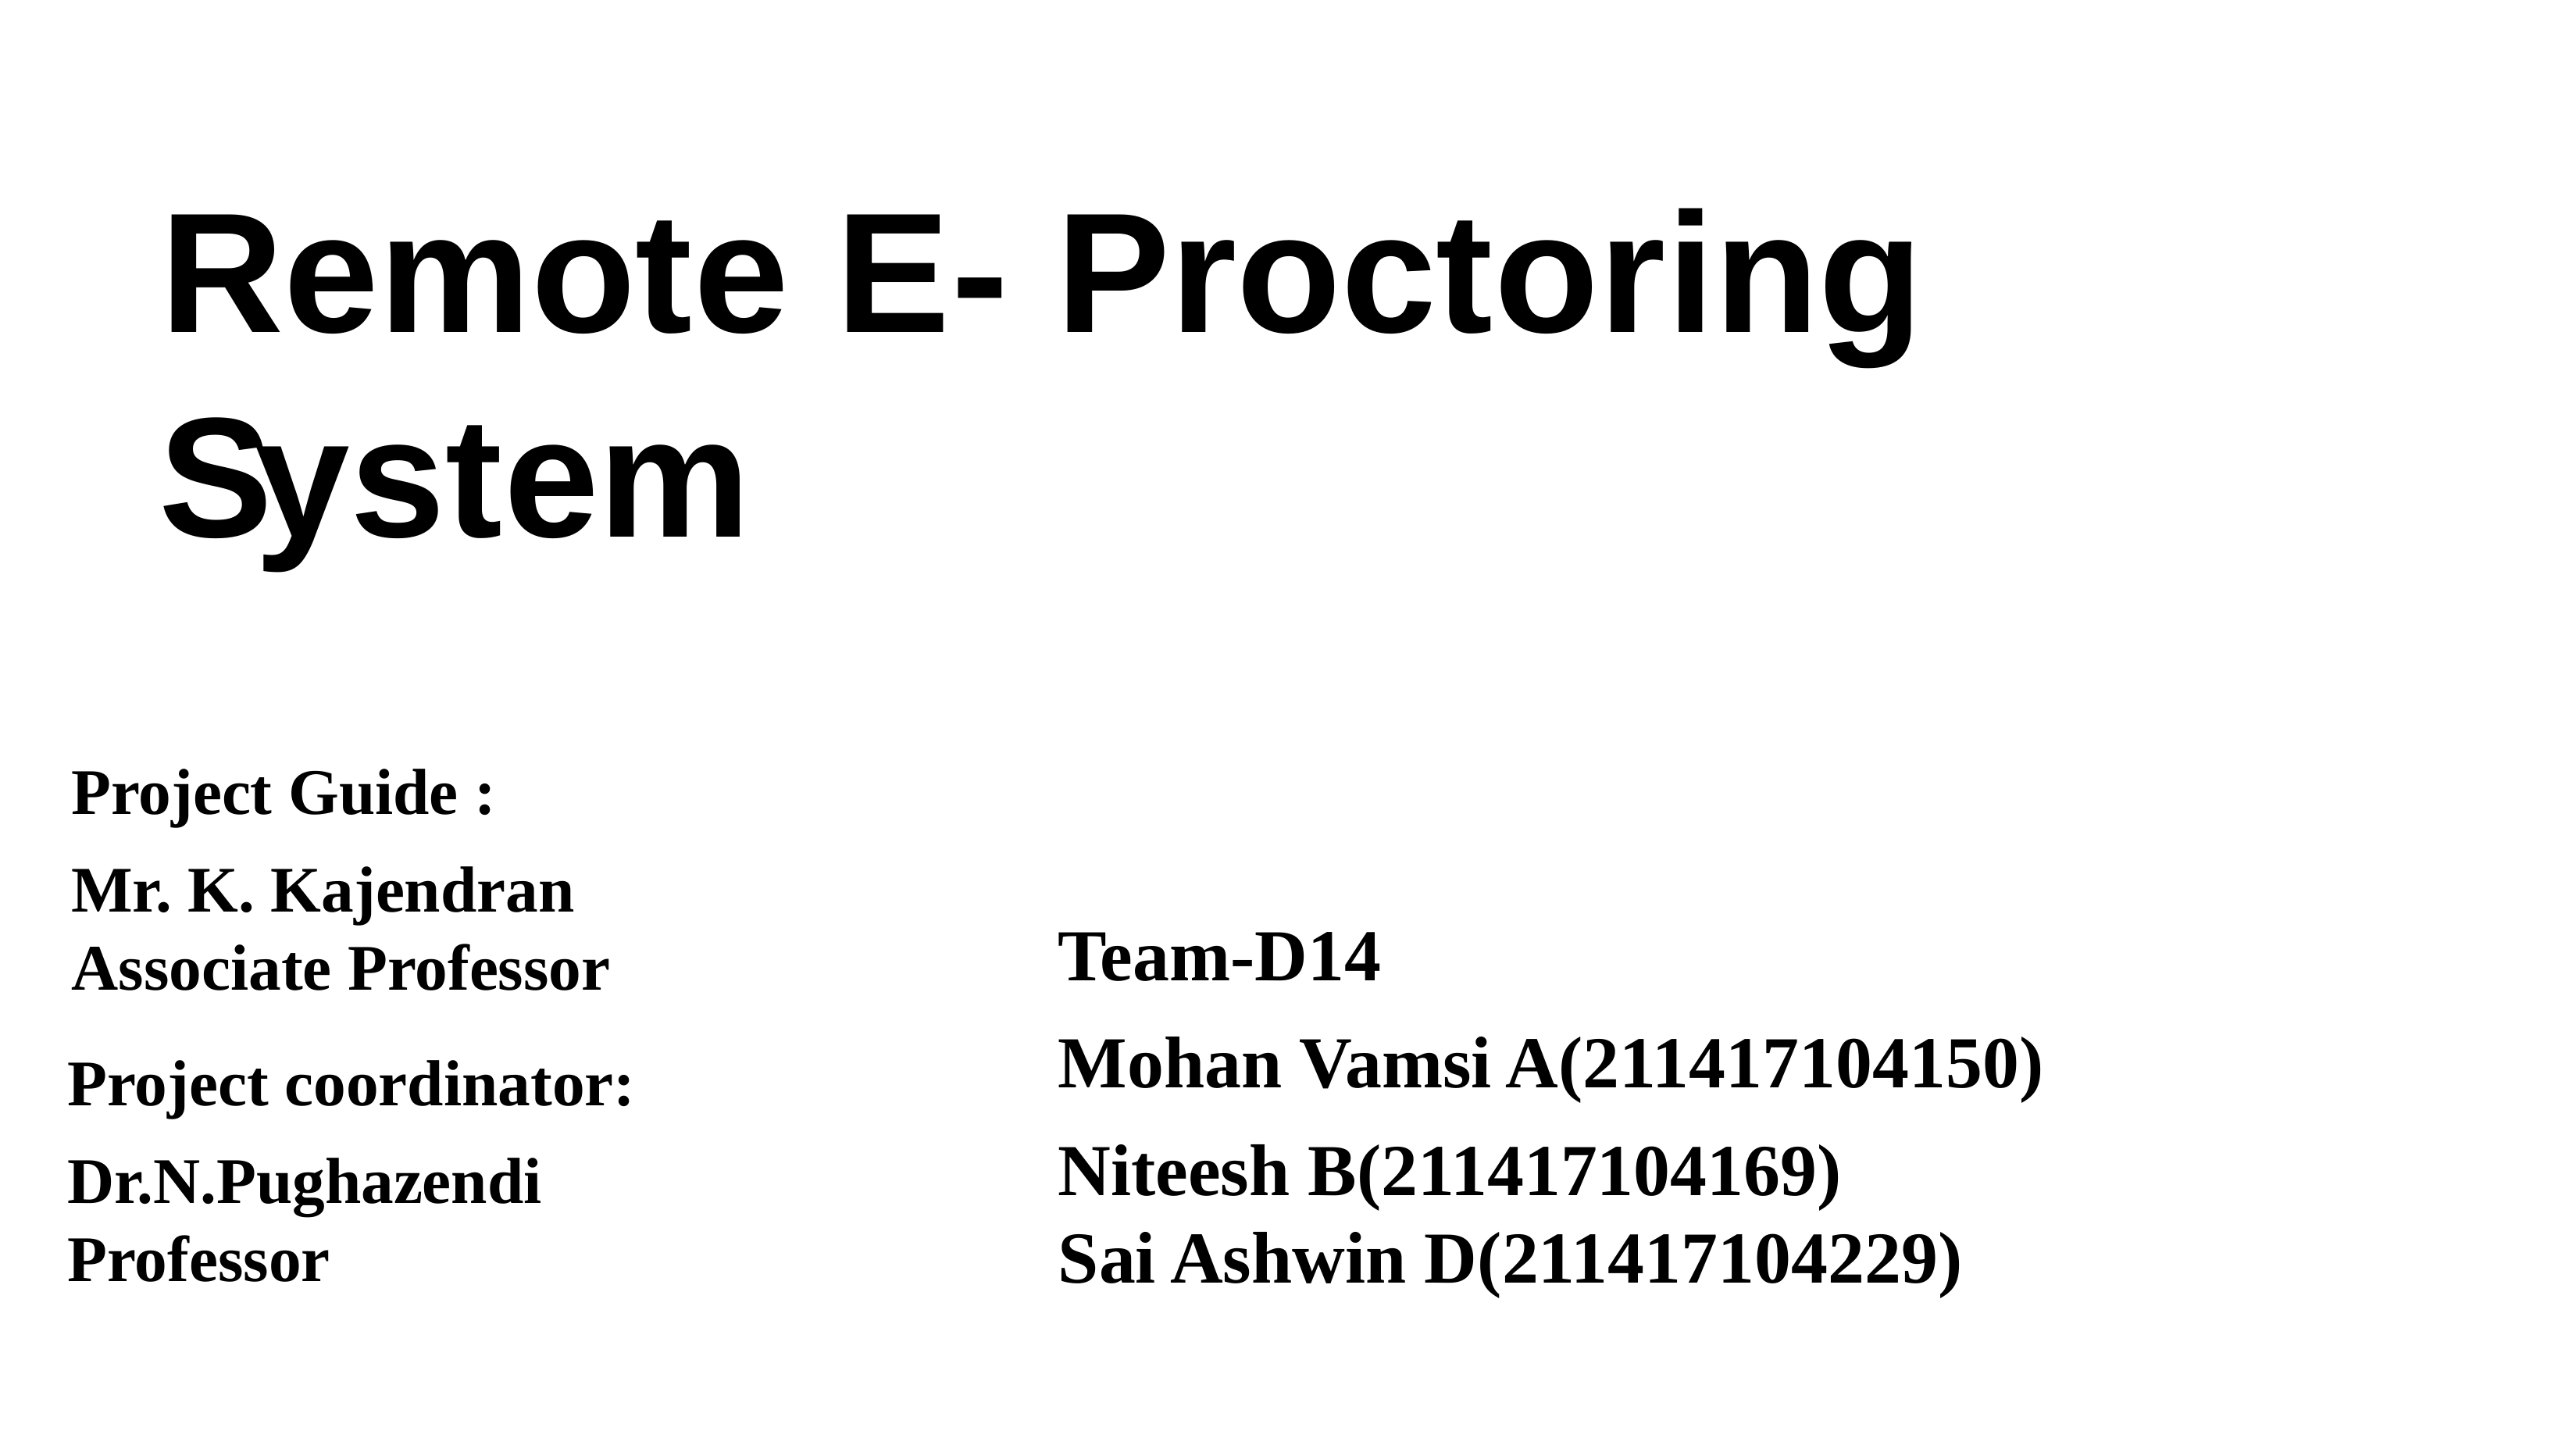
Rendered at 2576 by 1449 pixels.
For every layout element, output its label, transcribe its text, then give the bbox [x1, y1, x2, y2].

text_box Project Guide : Mr. K. Kajendran Associate Professor [65, 742, 633, 1108]
text_box Team-D14 Mohan Vamsi A(211417104150) Niteesh B(211417104169) Sai Ashwin D(211417104229) [1051, 901, 2453, 1304]
text_box Project coordinator: Dr.N.Pughazendi Professor [61, 1033, 659, 1301]
title Remote E- Proctoring System [159, 160, 2382, 371]
